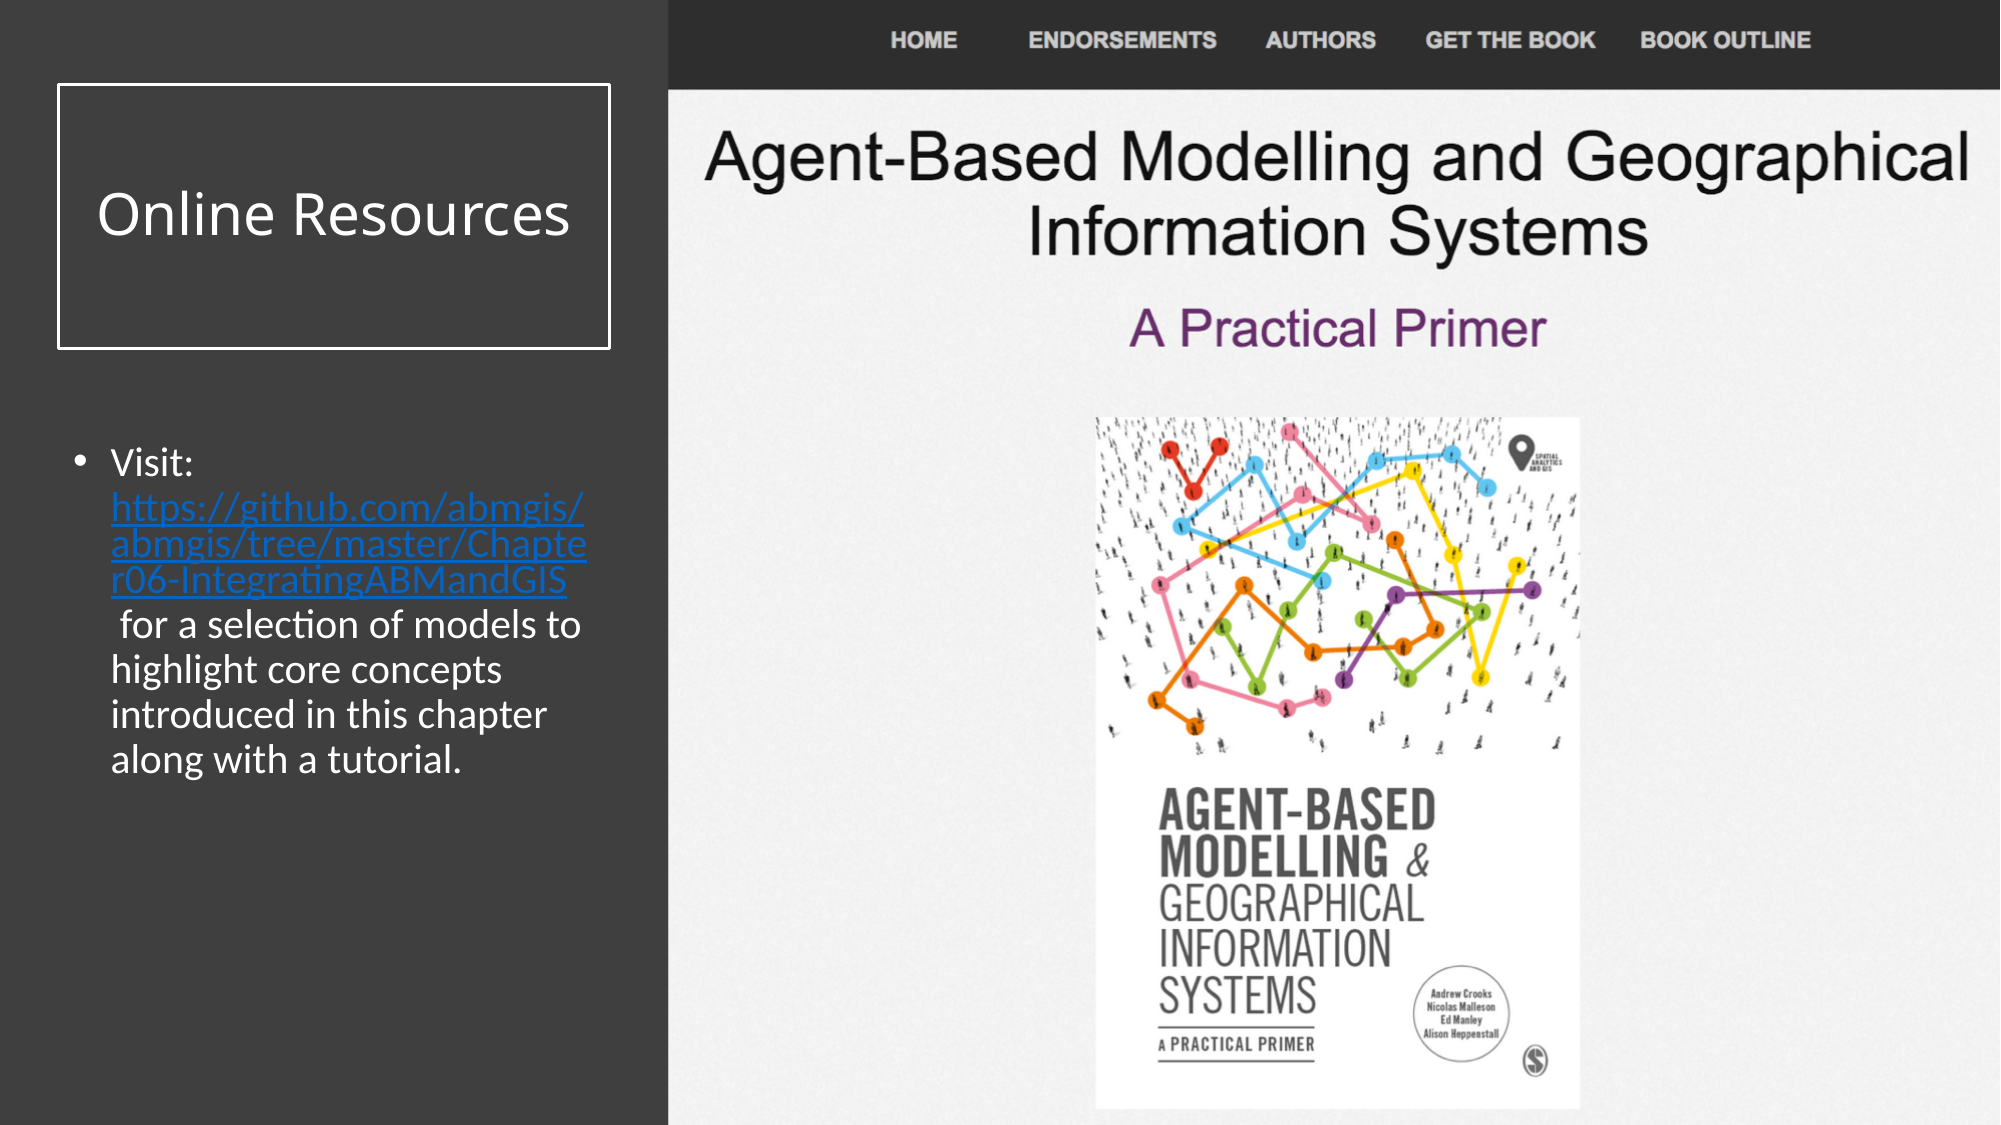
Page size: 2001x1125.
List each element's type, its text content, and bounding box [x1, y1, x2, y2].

title Online Resources [58, 84, 610, 349]
list Visit: https://github.com/abmgis/abmgis/tree/master/Chapter06-IntegratingABMandGIS for a selection of models to highlight core concepts introduced in this chapter along with a tutorial. [58, 432, 610, 994]
picture [668, 0, 2000, 1125]
text_box [0, 0, 668, 1125]
